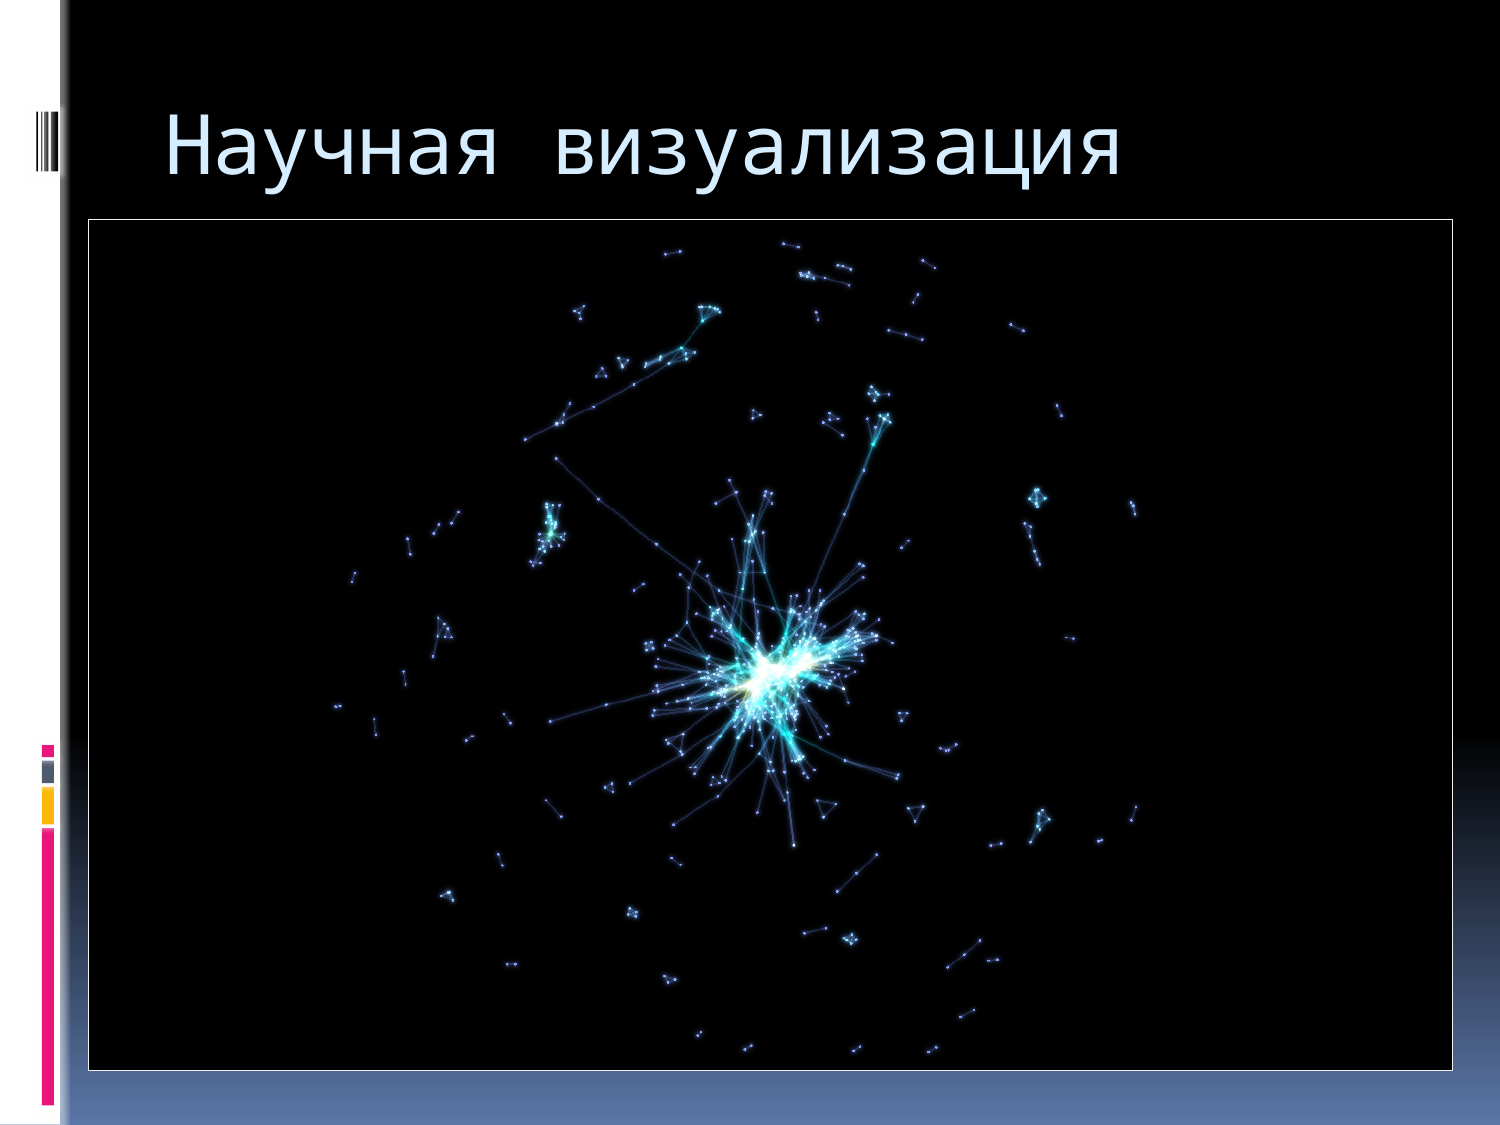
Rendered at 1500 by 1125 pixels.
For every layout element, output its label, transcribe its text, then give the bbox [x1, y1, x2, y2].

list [88, 219, 1454, 1071]
title Научная визуализация [150, 83, 1425, 210]
